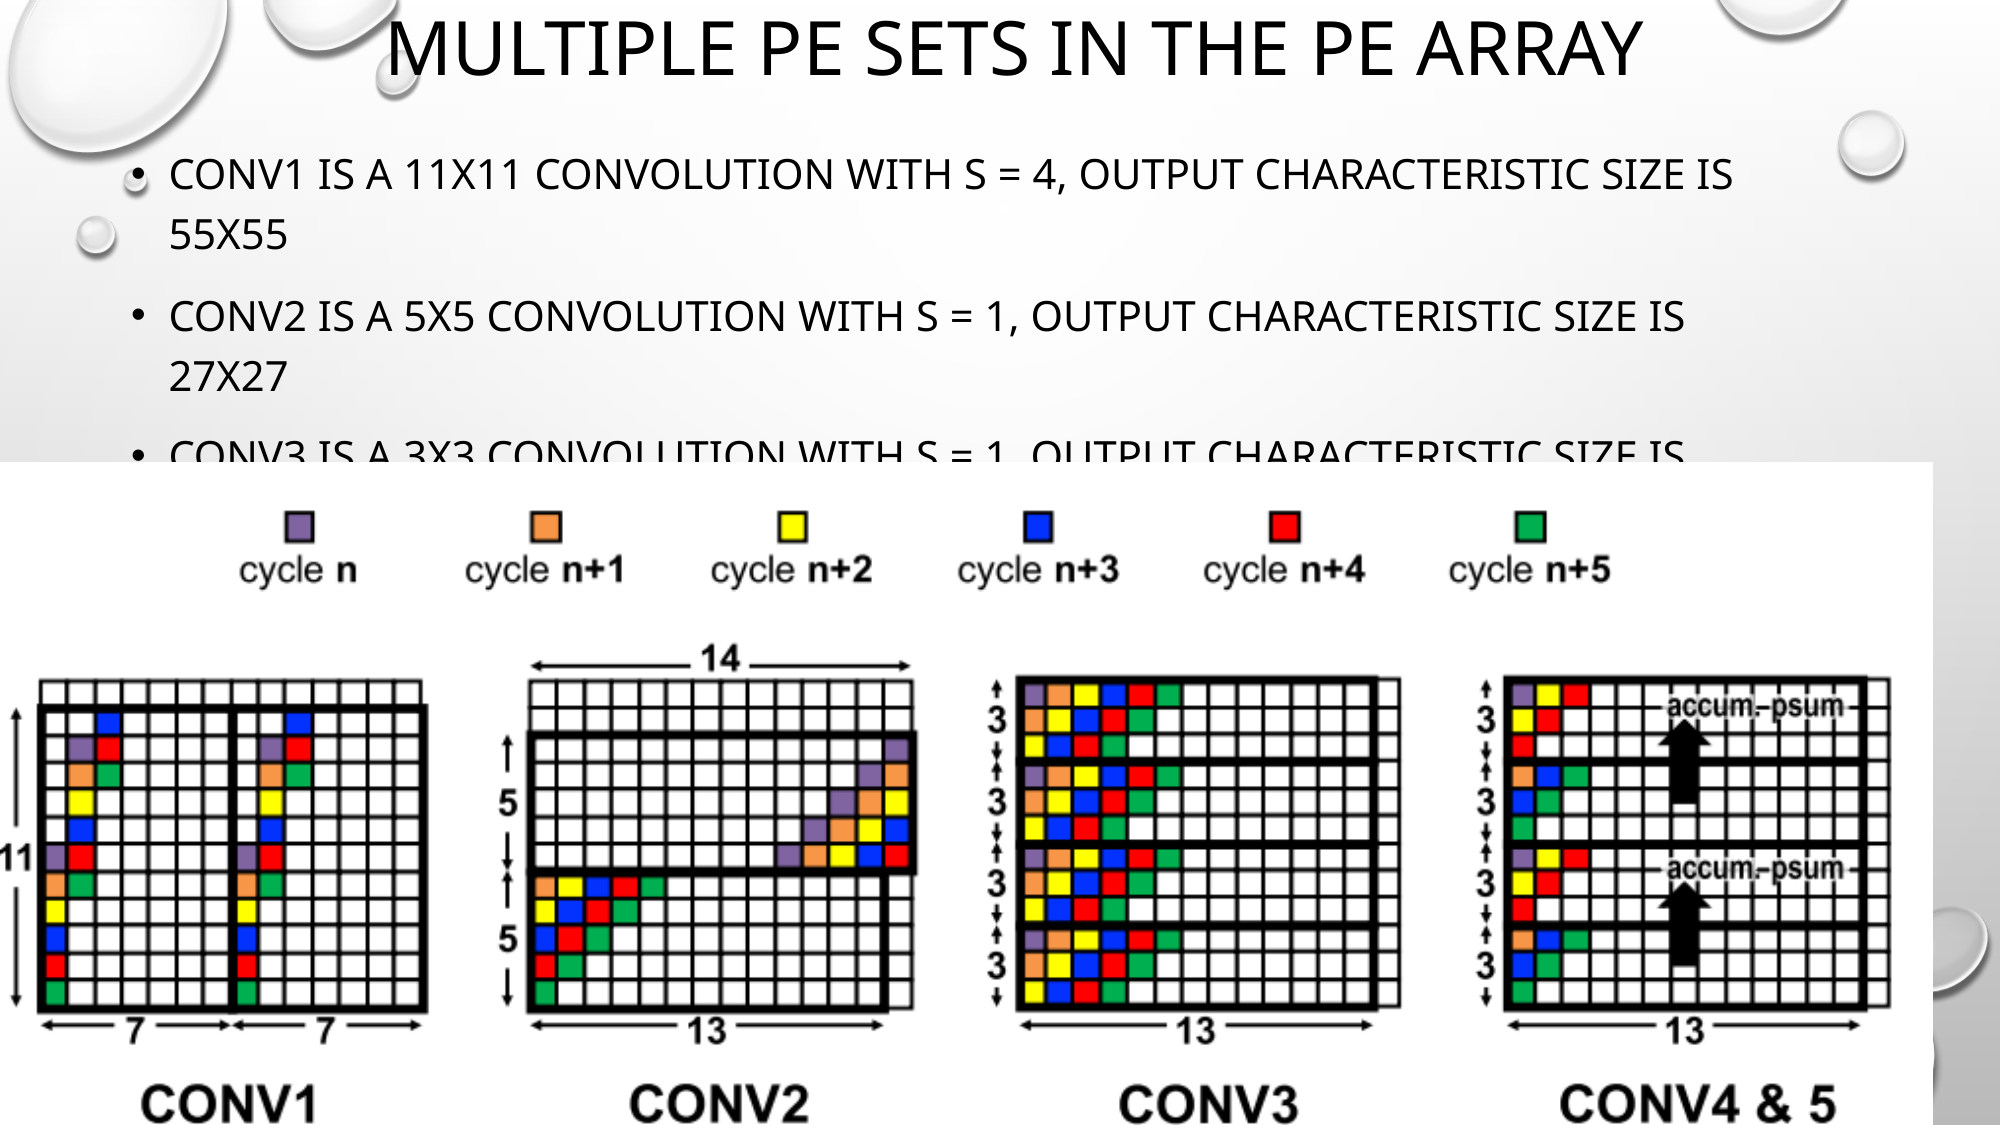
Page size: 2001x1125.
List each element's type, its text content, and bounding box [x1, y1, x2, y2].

list Conv1 is a 11x11 convolution with S = 4, output characteristic size is 55x55 Conv2 is a 5x5 convolution with S = 1, output characteristic size is 27x27 Conv3 is a 3x3 convolution with S = 1, output characteristic size is 13x13 Conv4 & 5 is a 3x3 convolution with S = 1, output characteristic size is 13x13 [116, 130, 1817, 461]
picture [0, 0, 2000, 1125]
title Multiple PE Sets in the PE Array [164, 0, 1865, 183]
